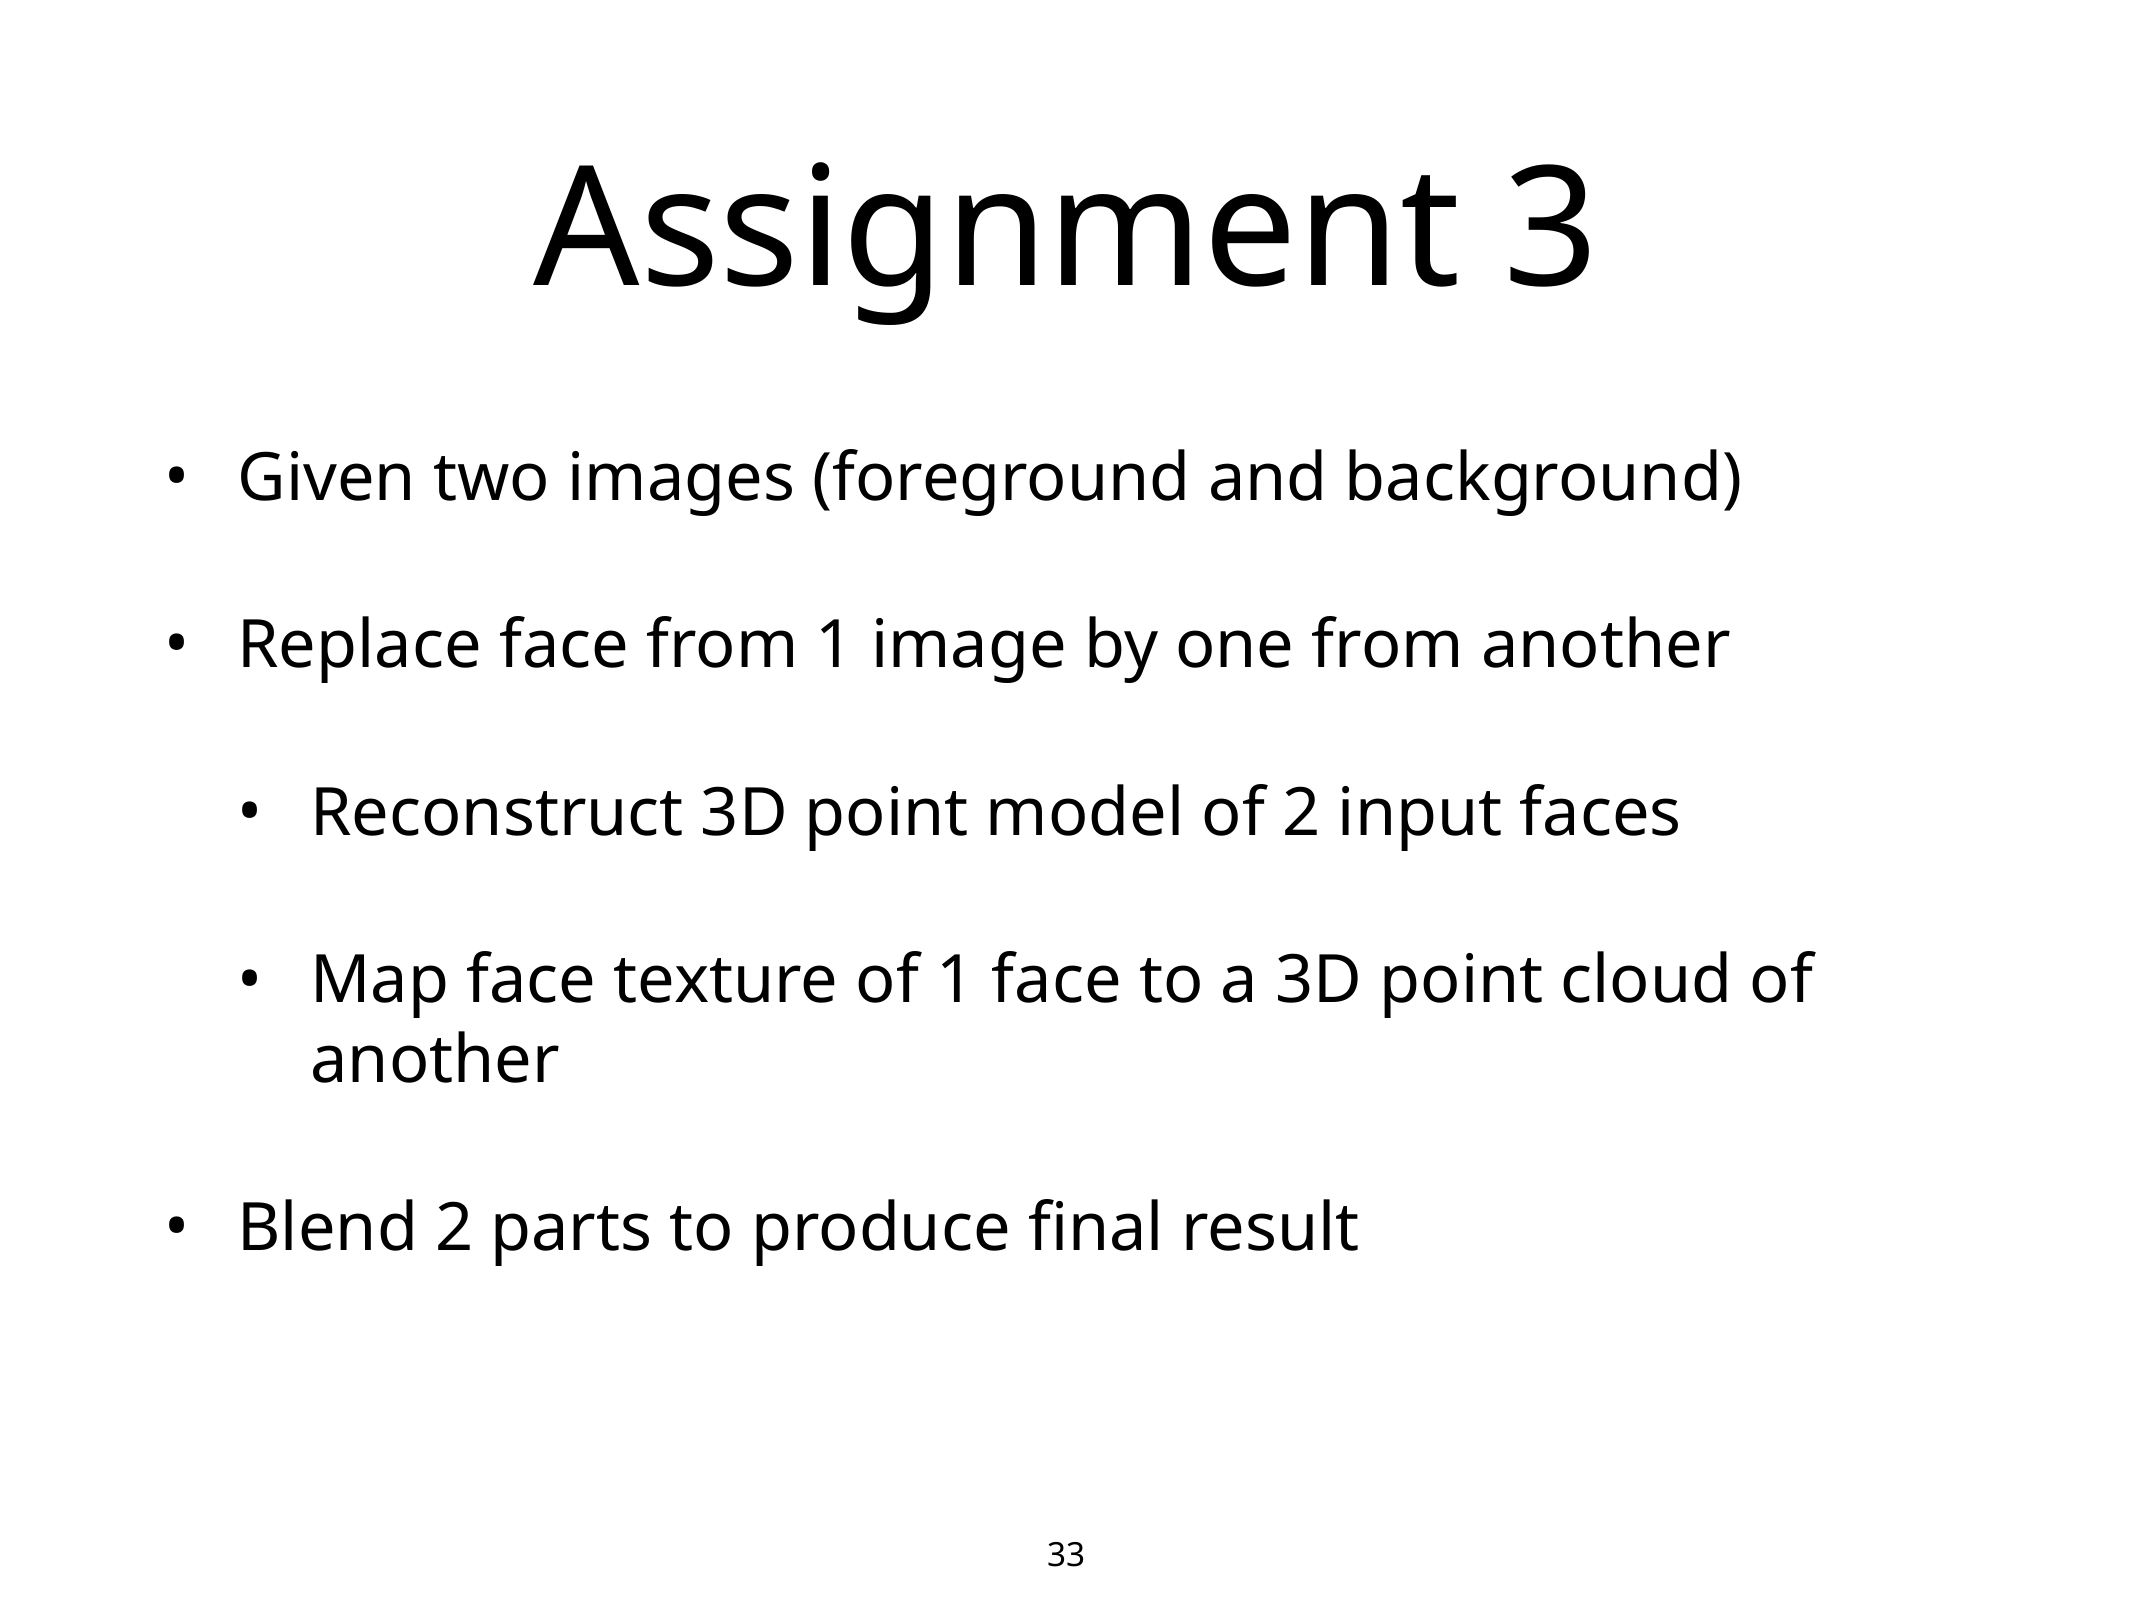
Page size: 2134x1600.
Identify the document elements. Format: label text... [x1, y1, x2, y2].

list Given two images (foreground and background) Replace face from 1 image by one from another Reconstruct 3D point model of 2 input faces Map face texture of 1 face to a 3D point cloud of another Blend 2 parts to produce final result [156, 425, 1978, 1457]
slide_number 33 [1038, 1524, 1094, 1600]
title Assignment 3 [156, 41, 1978, 396]
